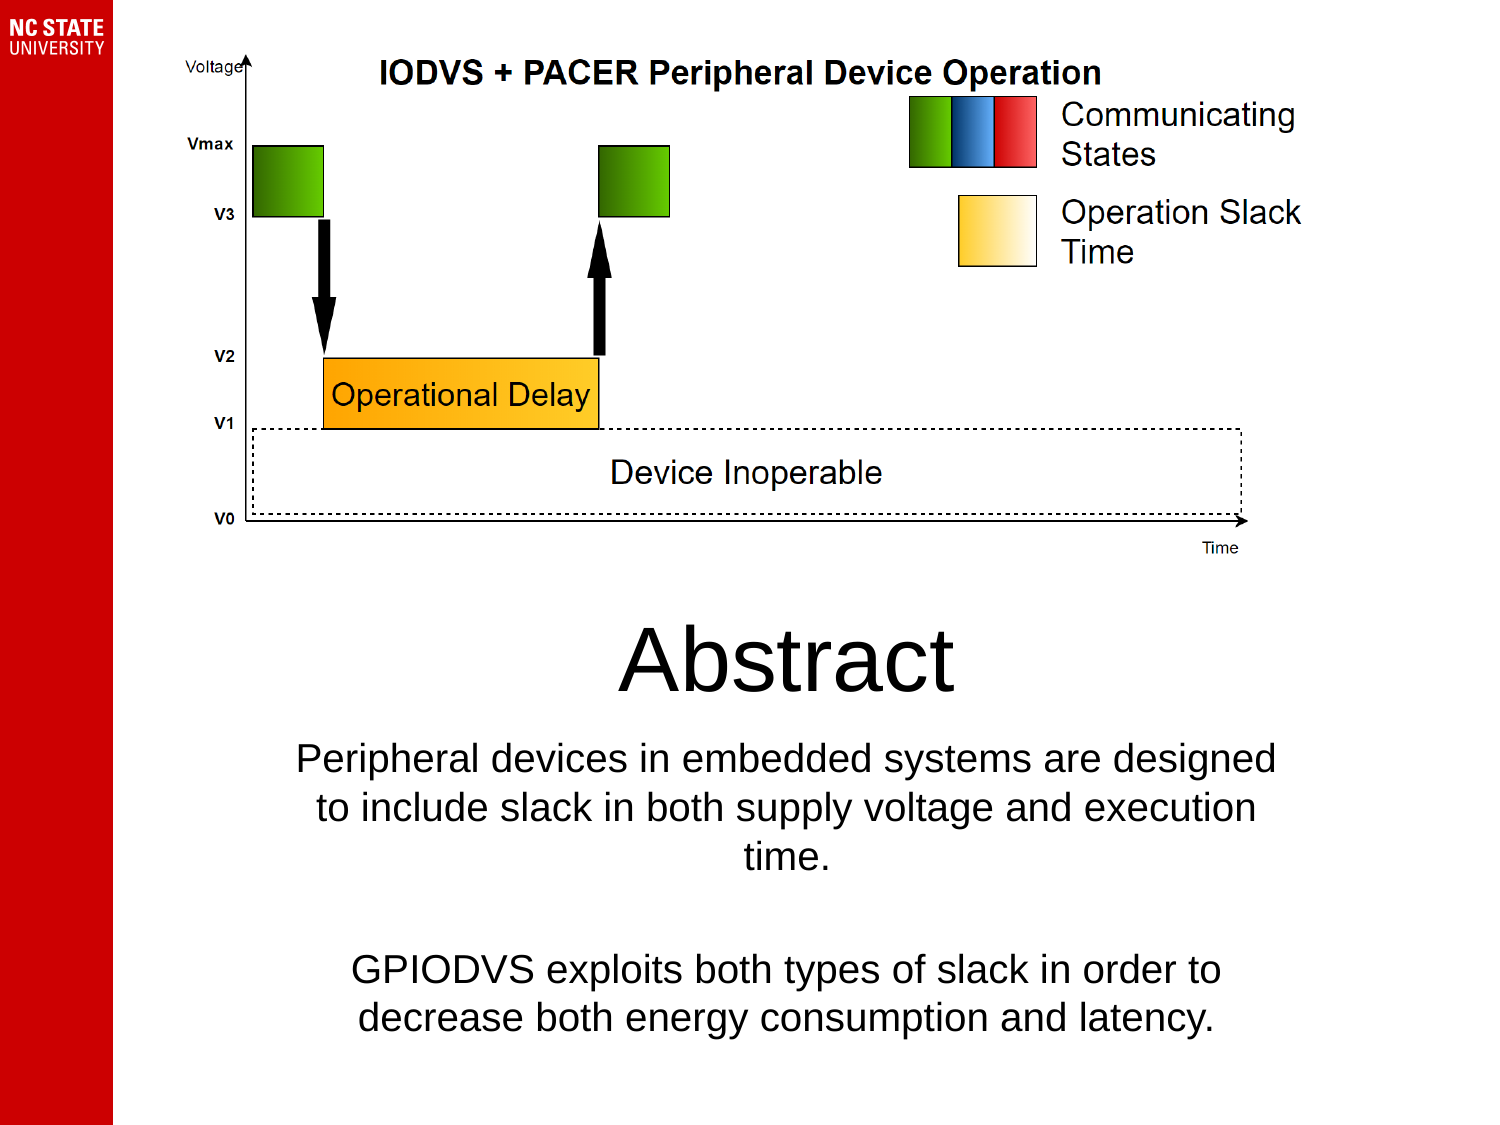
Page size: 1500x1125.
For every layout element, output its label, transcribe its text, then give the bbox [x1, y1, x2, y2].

picture [0, 0, 113, 1125]
list Peripheral devices in embedded systems are designed to include slack in both supply voltage and execution time. GPIODVS exploits both types of slack in order to decrease both energy consumption and latency. [267, 725, 1308, 1051]
title Abstract [167, 585, 1408, 725]
picture [181, 53, 1309, 563]
